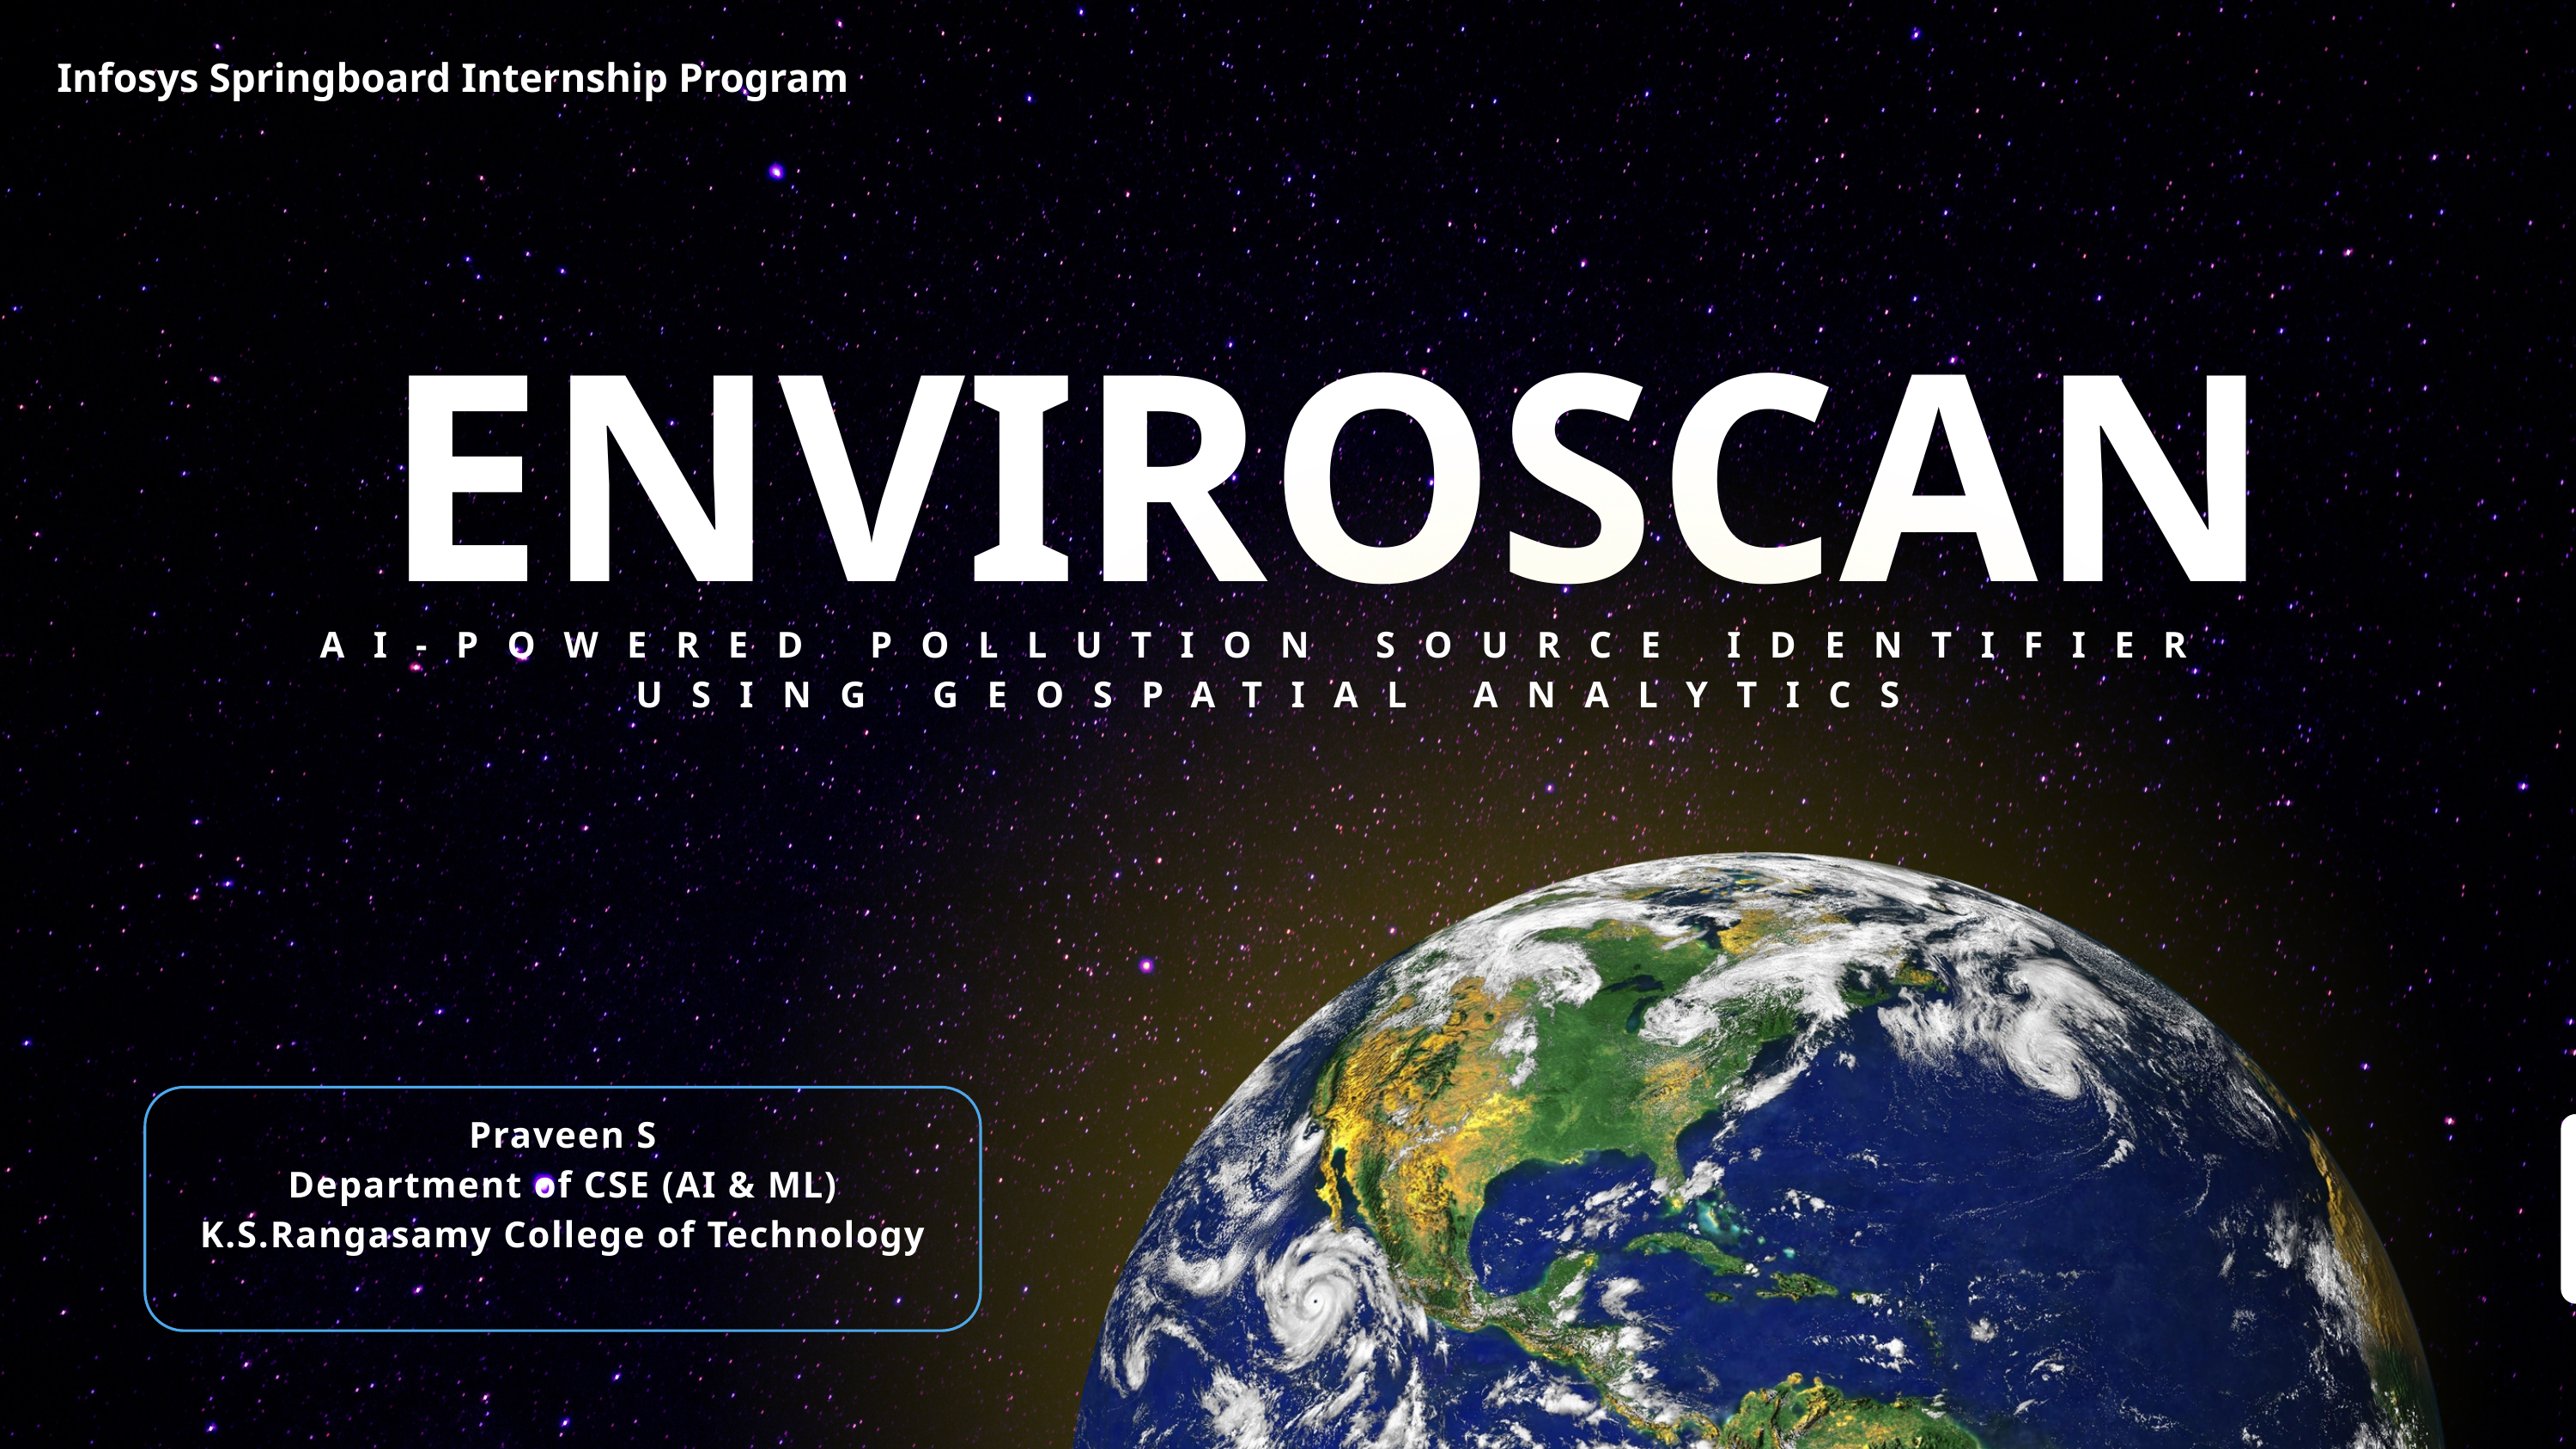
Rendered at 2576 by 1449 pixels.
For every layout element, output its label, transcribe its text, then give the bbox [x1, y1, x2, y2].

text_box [144, 1087, 981, 1331]
text_box Infosys Springboard Internship Program [57, 45, 1328, 155]
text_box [2561, 1113, 2576, 1304]
text_box ENVIROSCAN [185, 236, 2471, 640]
text_box AI-POWERED POLLUTION SOURCE IDENTIFIER USING GEOSPATIAL ANALYTICS [303, 615, 2233, 766]
text_box [0, 0, 2576, 1449]
text_box [1066, 852, 2453, 1449]
text_box [665, 406, 2530, 1449]
